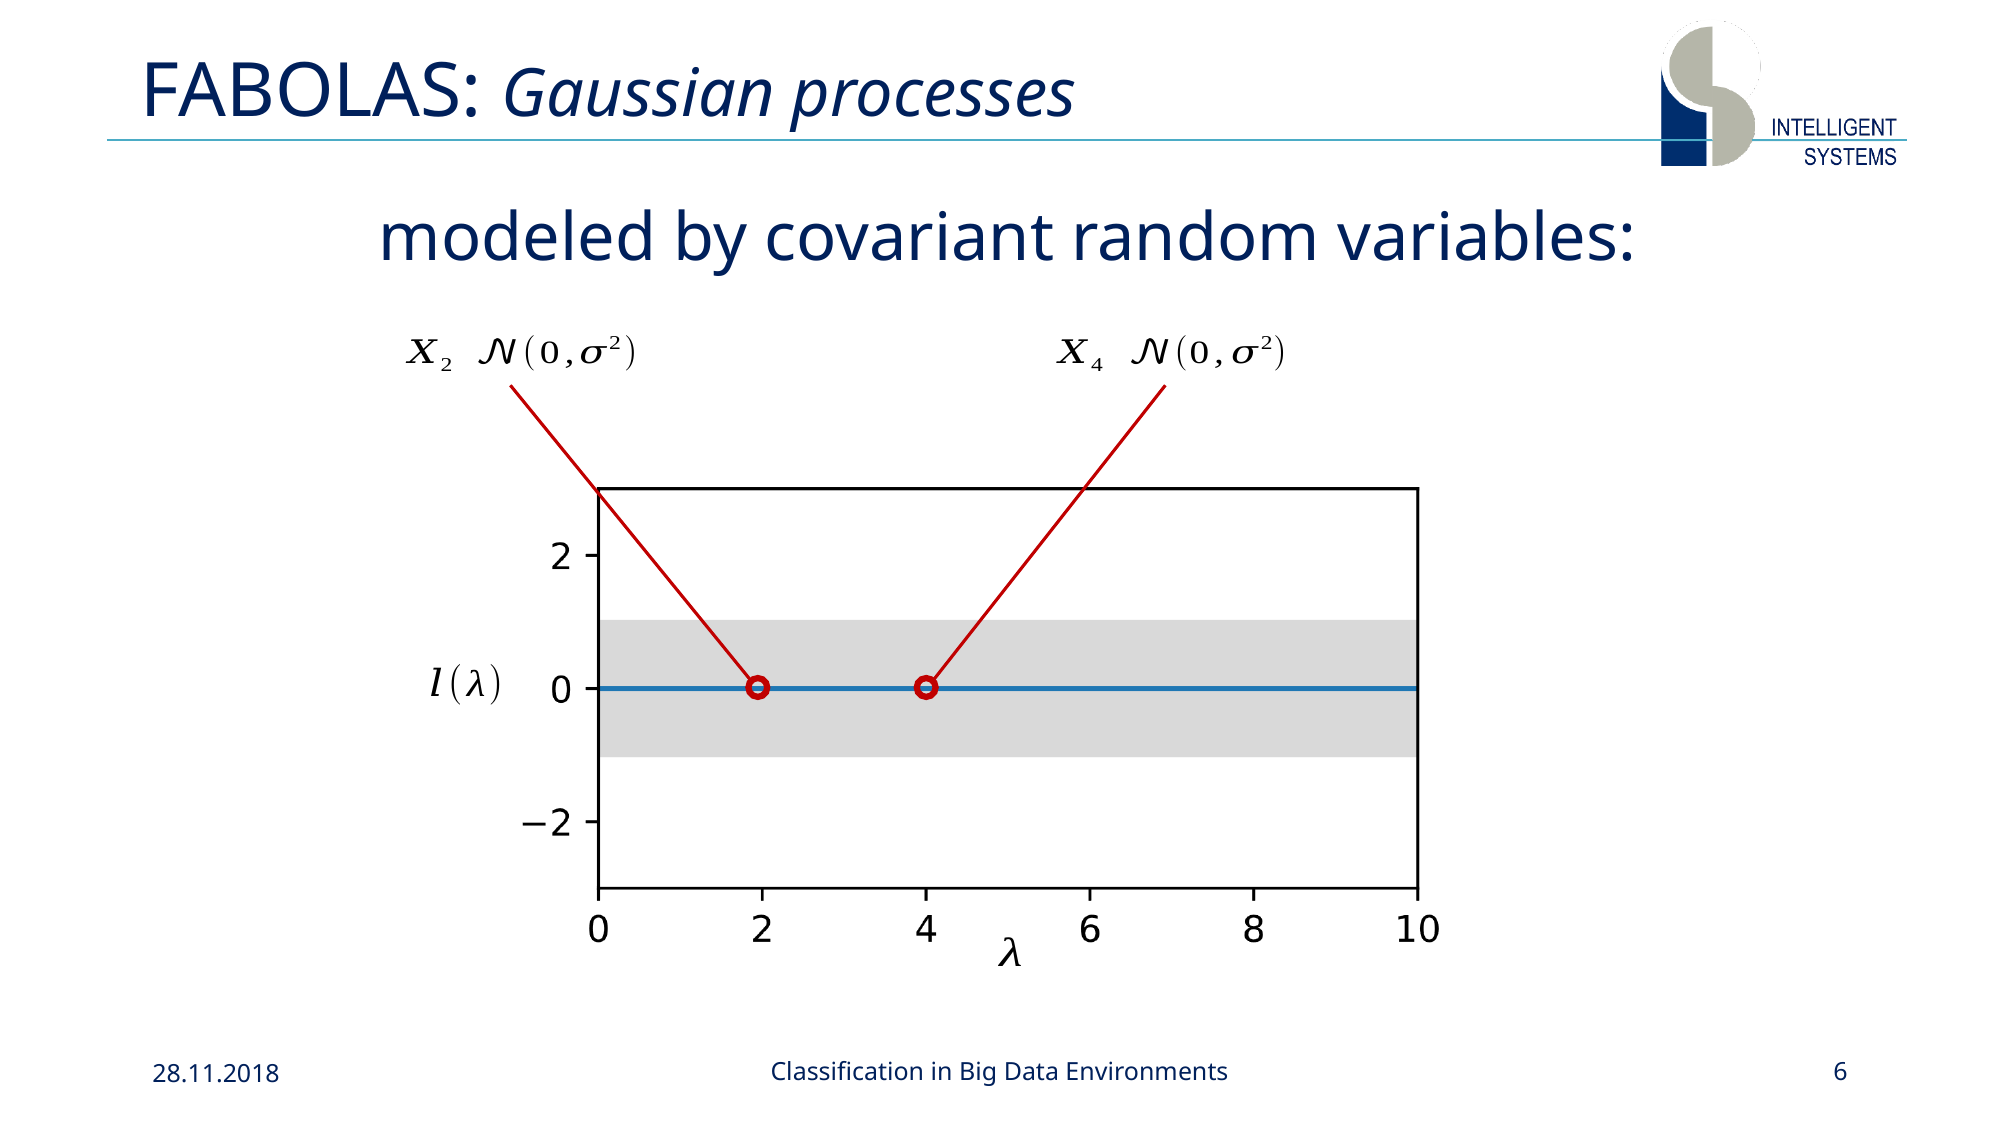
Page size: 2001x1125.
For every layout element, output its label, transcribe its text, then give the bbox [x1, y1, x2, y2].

picture [1661, 141, 1903, 172]
picture [466, 425, 1523, 954]
title FABOLAS: Gaussian processes [125, 31, 1863, 141]
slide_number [137, 1042, 588, 1103]
footer Classification in Big Data Environments [662, 1042, 1338, 1103]
picture [1661, 19, 1903, 139]
slide_number 6 [1412, 1042, 1863, 1103]
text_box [403, 330, 1288, 697]
